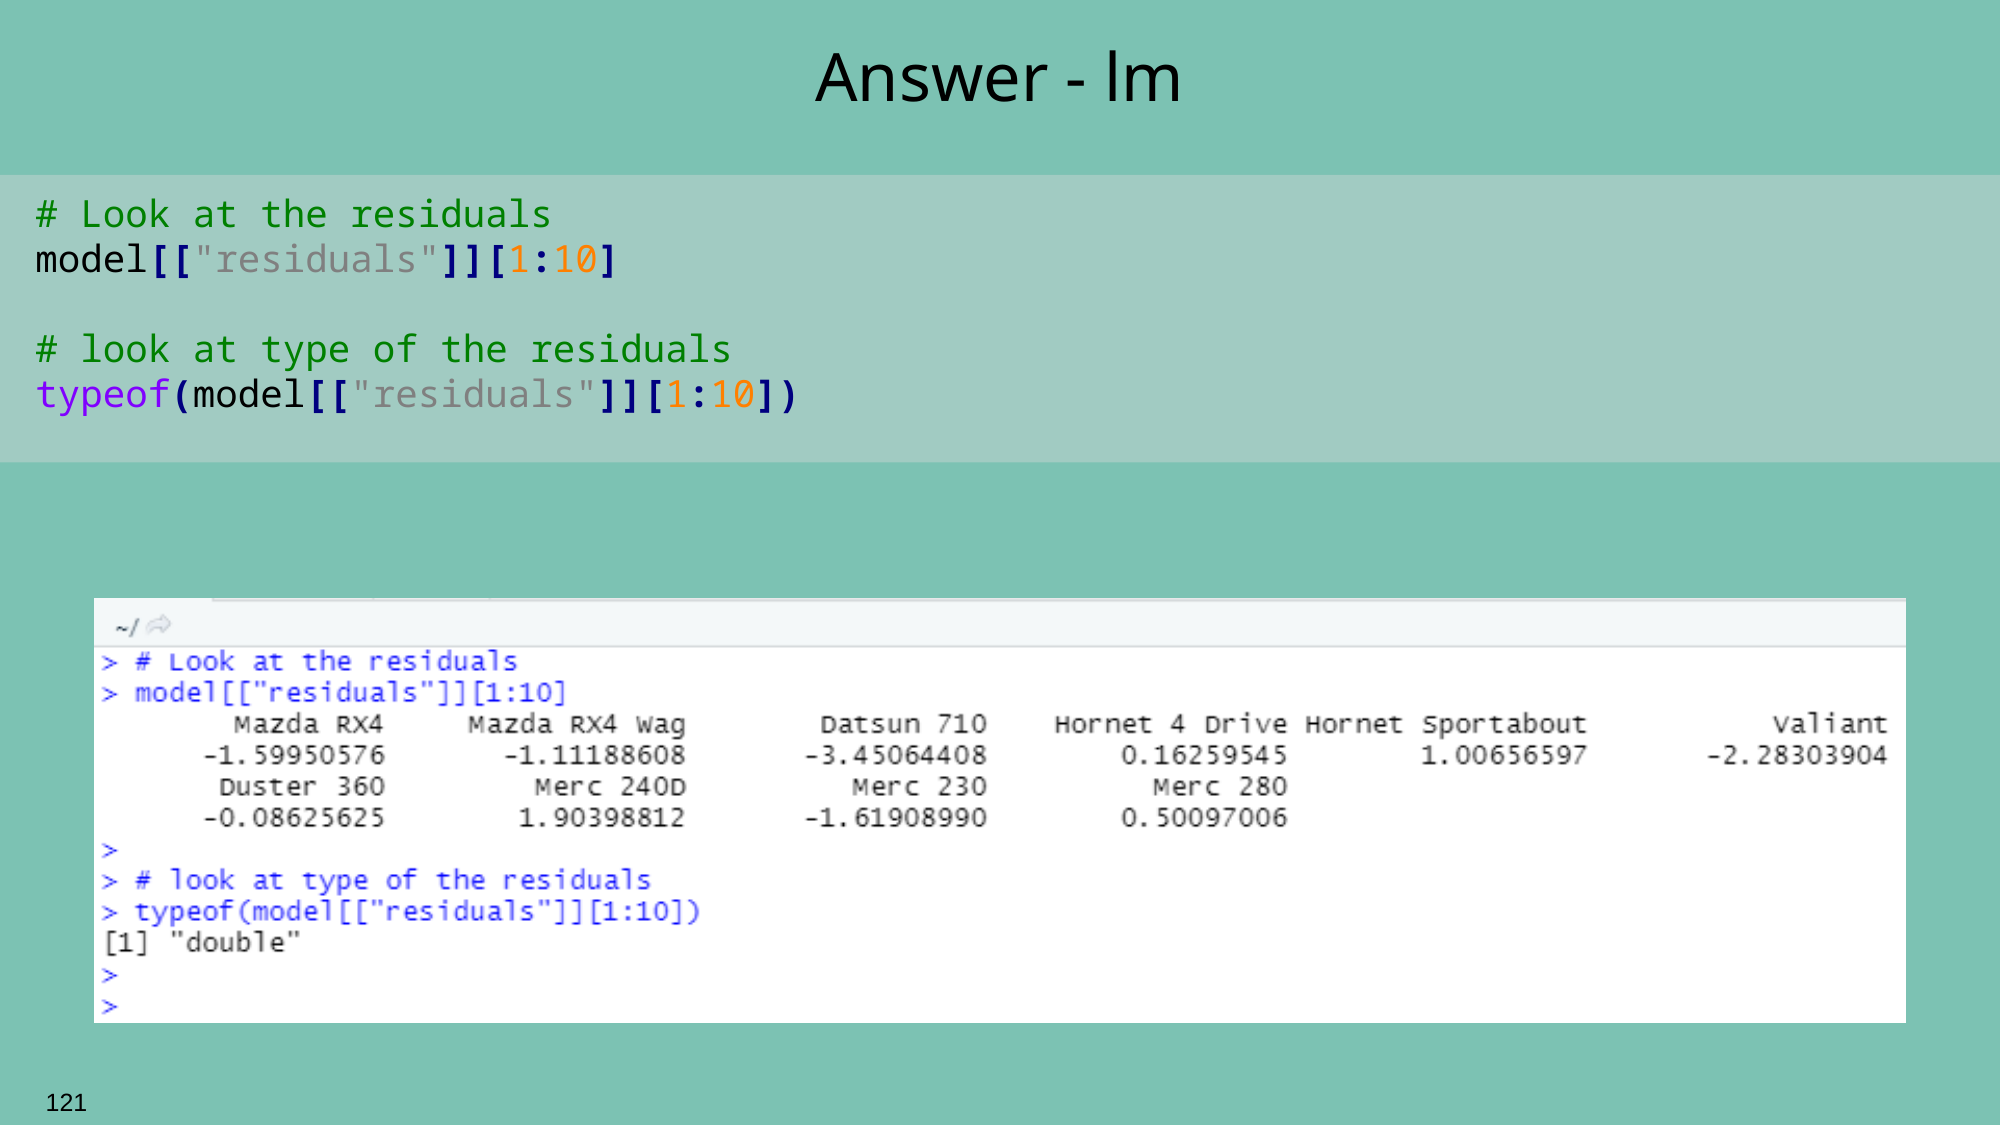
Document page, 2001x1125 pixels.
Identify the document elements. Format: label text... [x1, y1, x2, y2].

title Answer - lm [150, 0, 1850, 150]
list # Look at the residuals model[["residuals"]][1:10] # look at type of the residuals typeof(model[["residuals"]][1:10]) [0, 174, 2000, 463]
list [94, 597, 1906, 1023]
